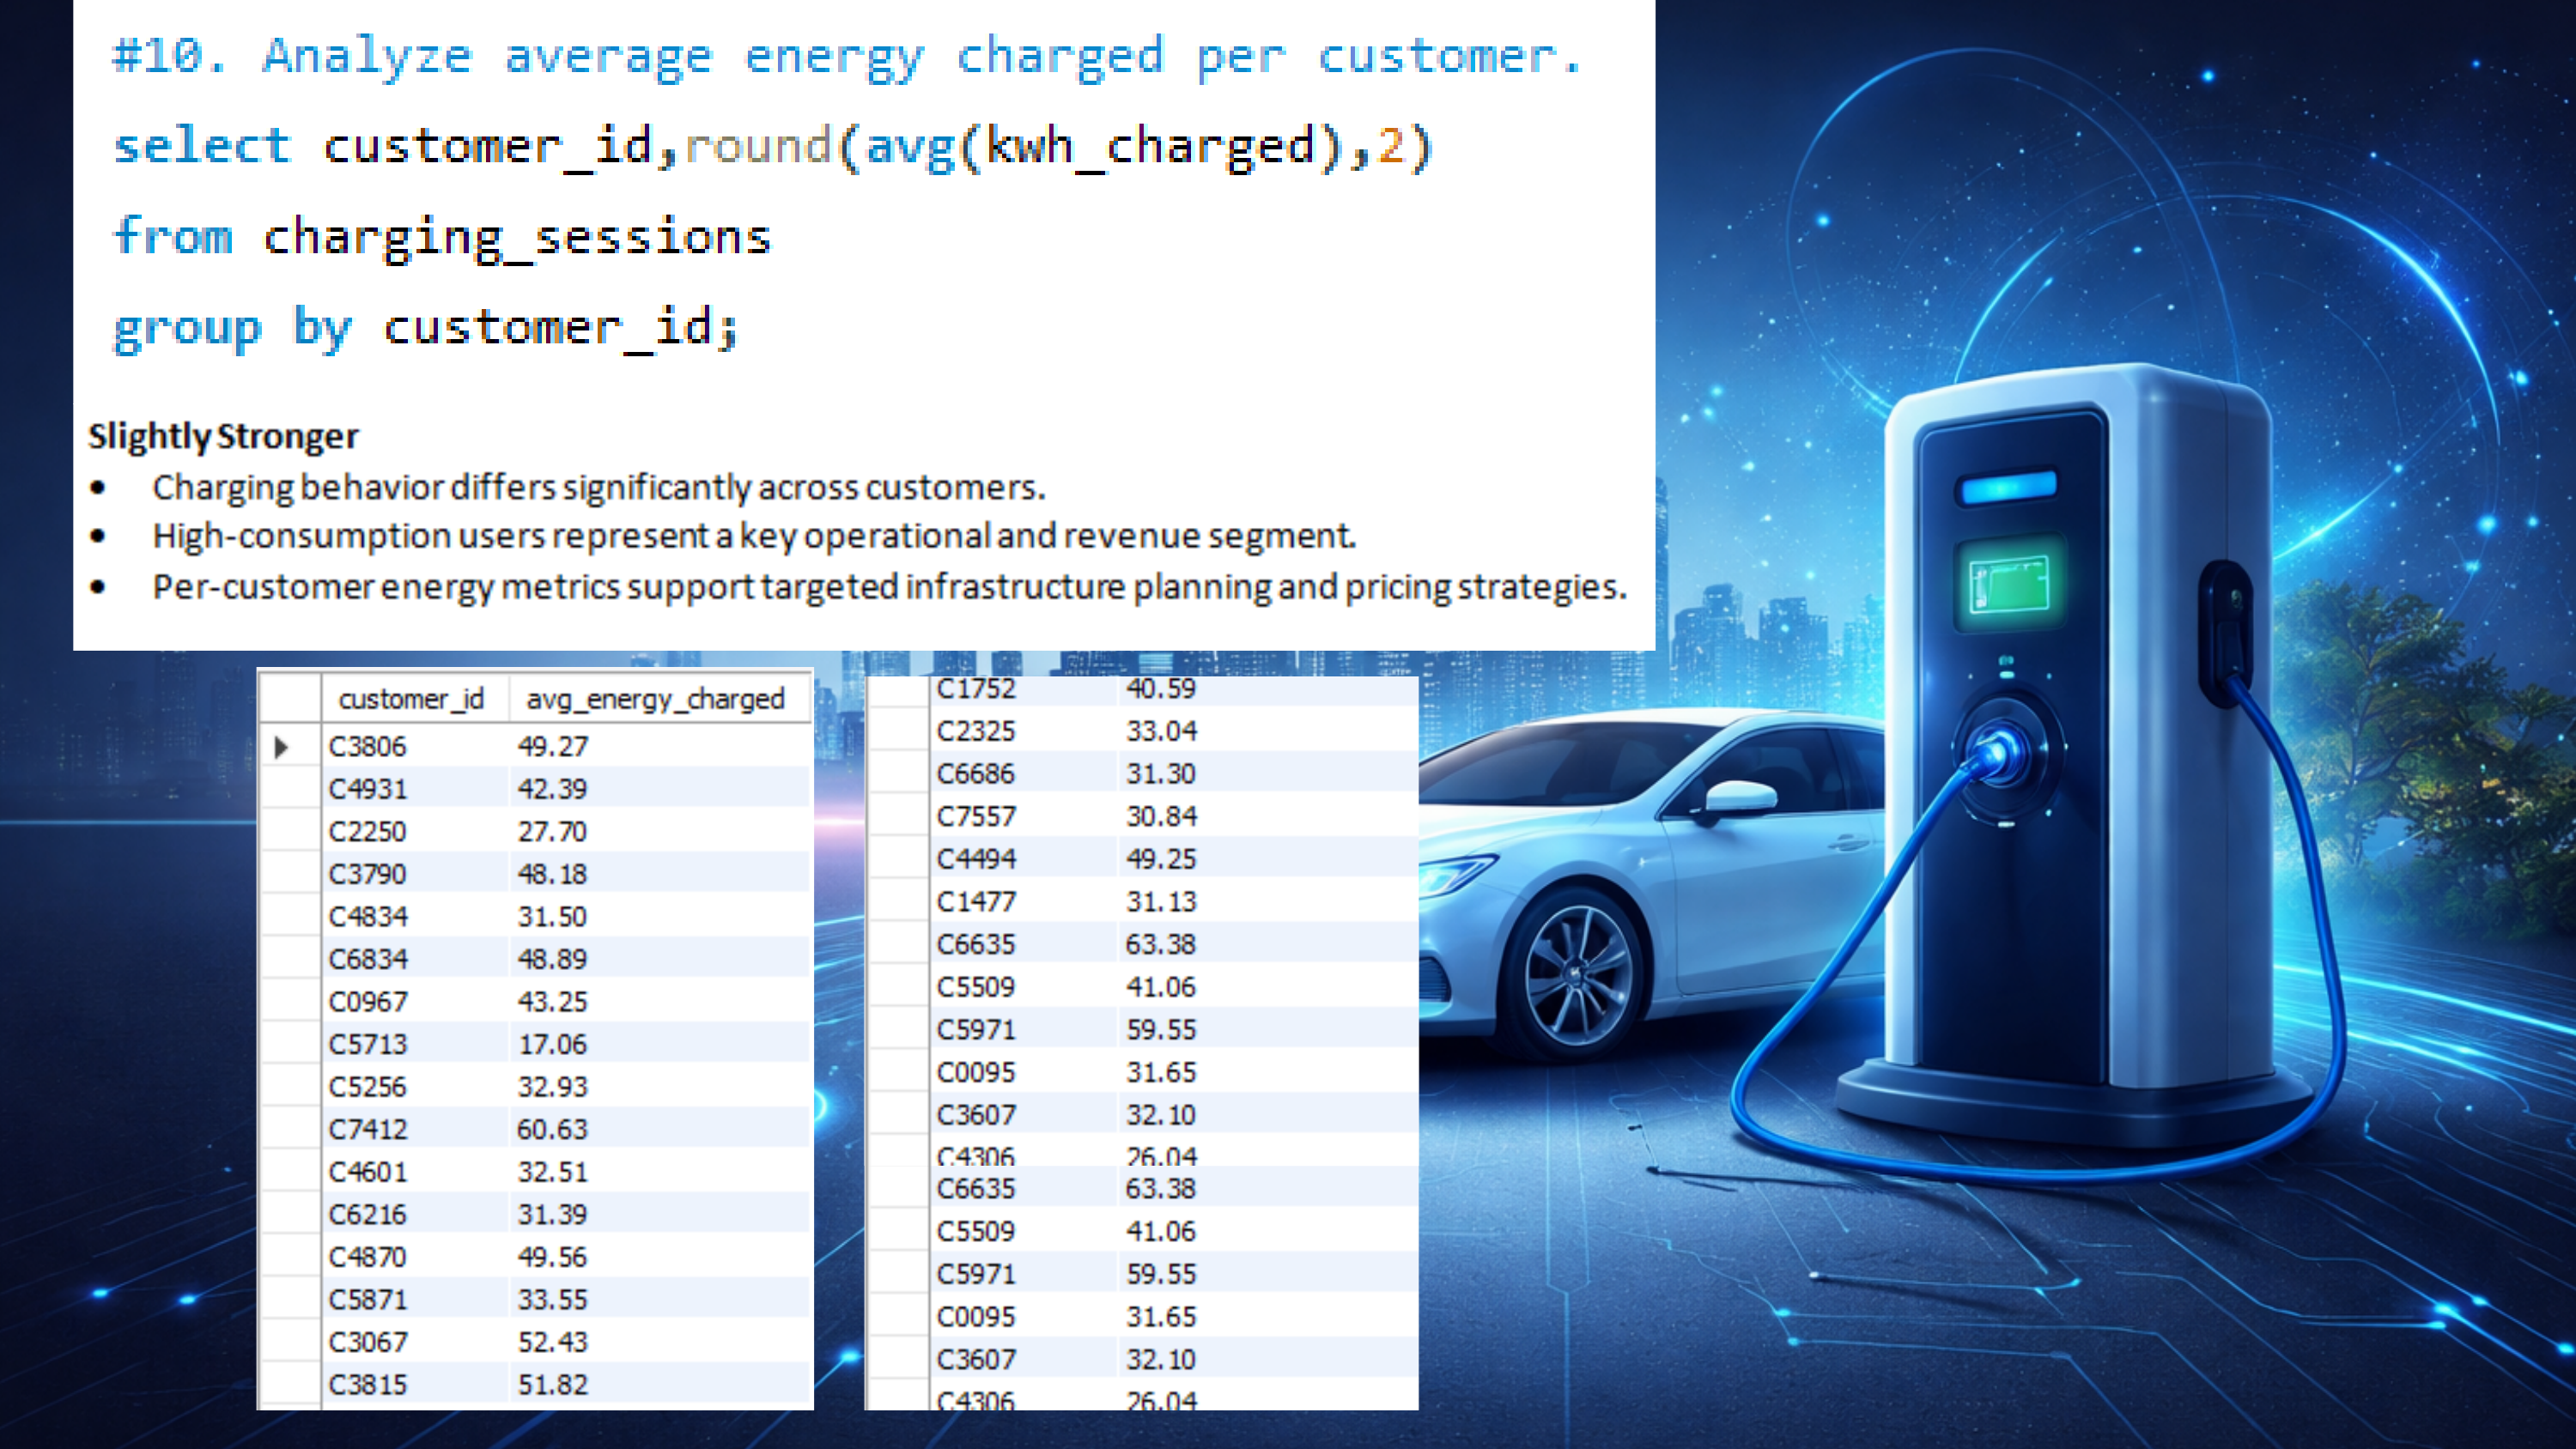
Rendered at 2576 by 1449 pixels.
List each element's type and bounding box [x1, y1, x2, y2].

text_box [864, 1166, 1419, 1410]
text_box [0, 0, 2576, 1449]
text_box [256, 667, 815, 1410]
text_box [864, 676, 1419, 1166]
text_box [73, 403, 1656, 651]
text_box [73, 0, 1656, 403]
